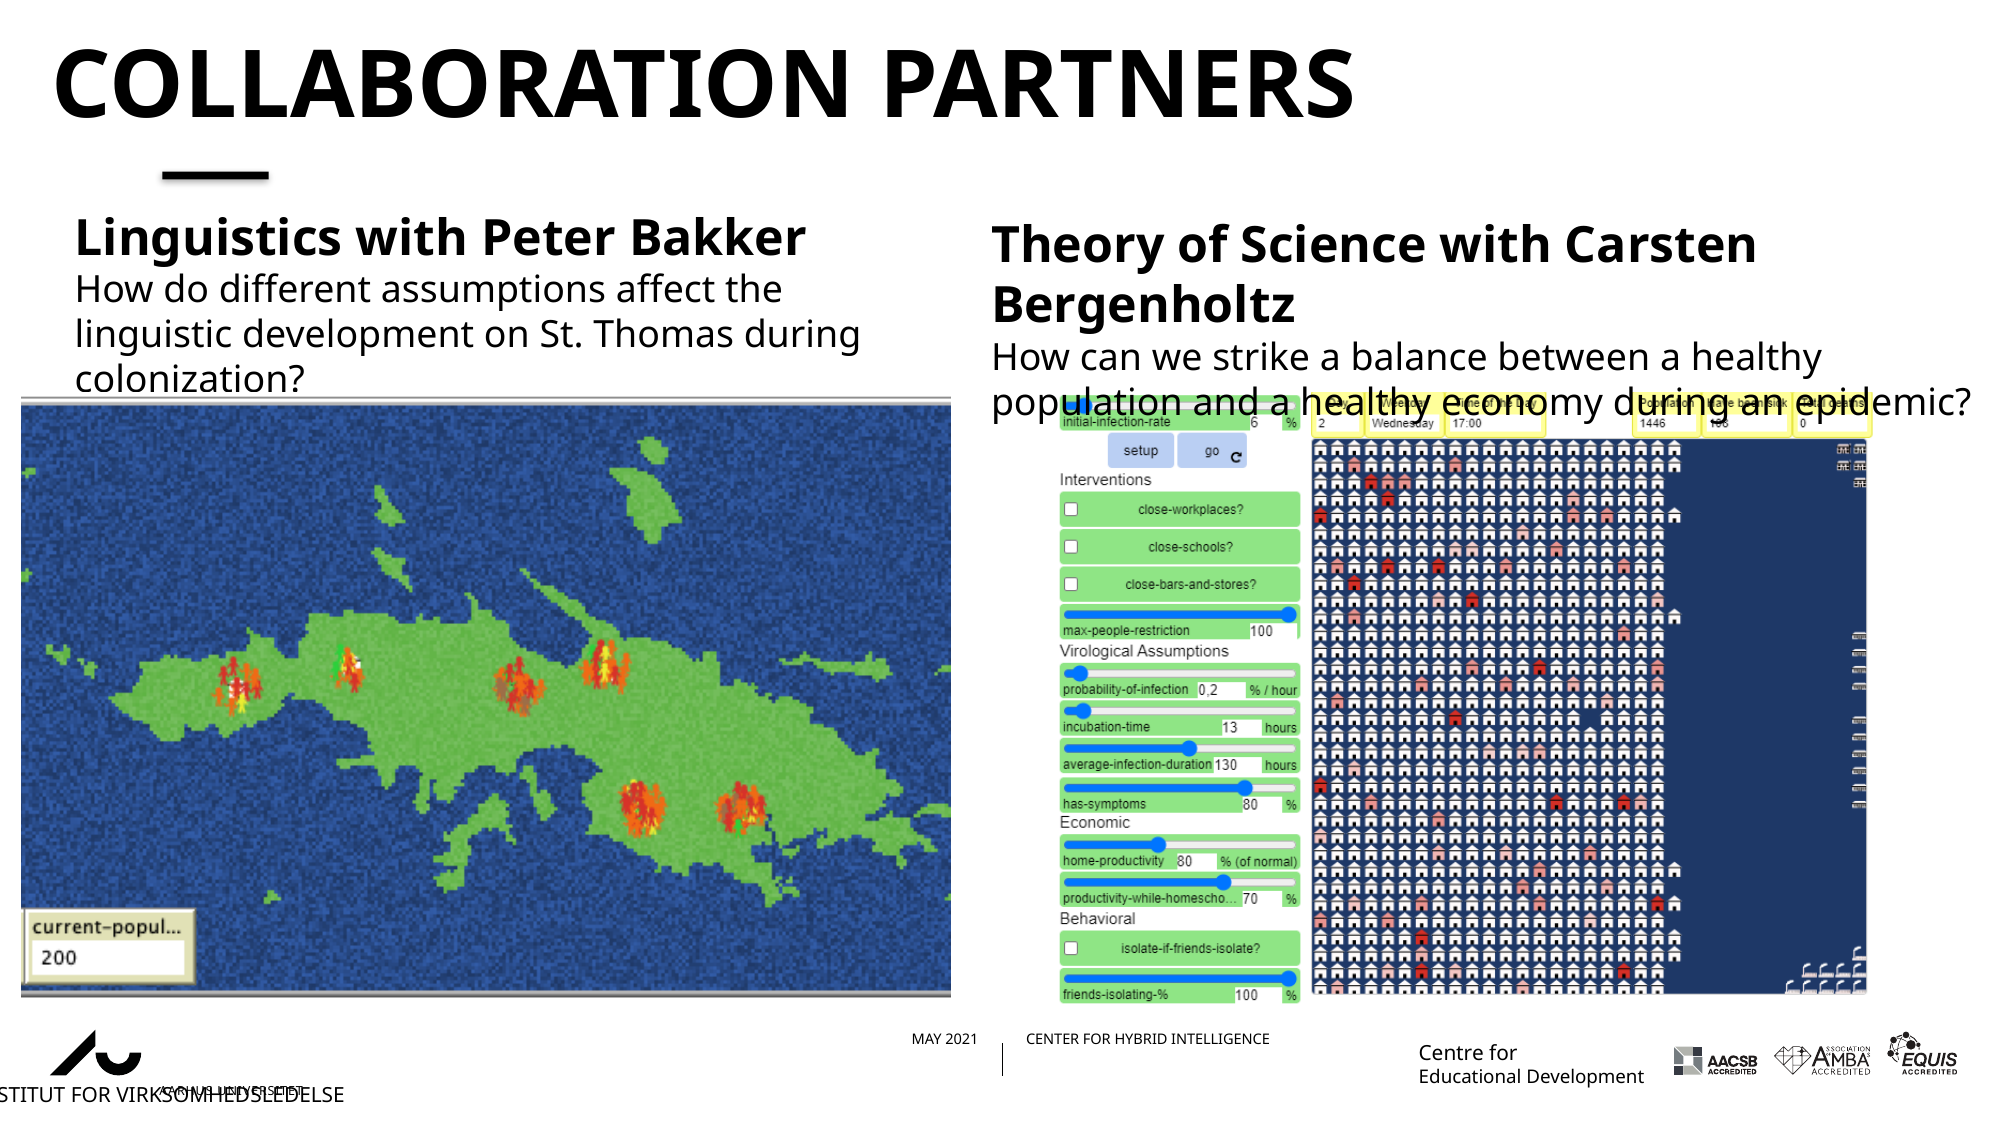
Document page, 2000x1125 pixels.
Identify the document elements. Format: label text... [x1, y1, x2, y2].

list Linguistics with Peter Bakker How do different assumptions affect the linguistic development on St. Thomas during colonization? [74, 205, 949, 391]
picture [20, 392, 951, 1003]
text_box Theory of Science with Carsten Bergenholtz How can we strike a balance between a healthy population and a healthy economy during an epidemic? [976, 205, 2000, 995]
picture [1048, 392, 1877, 1014]
title Collaboration Partners [51, 37, 1948, 162]
